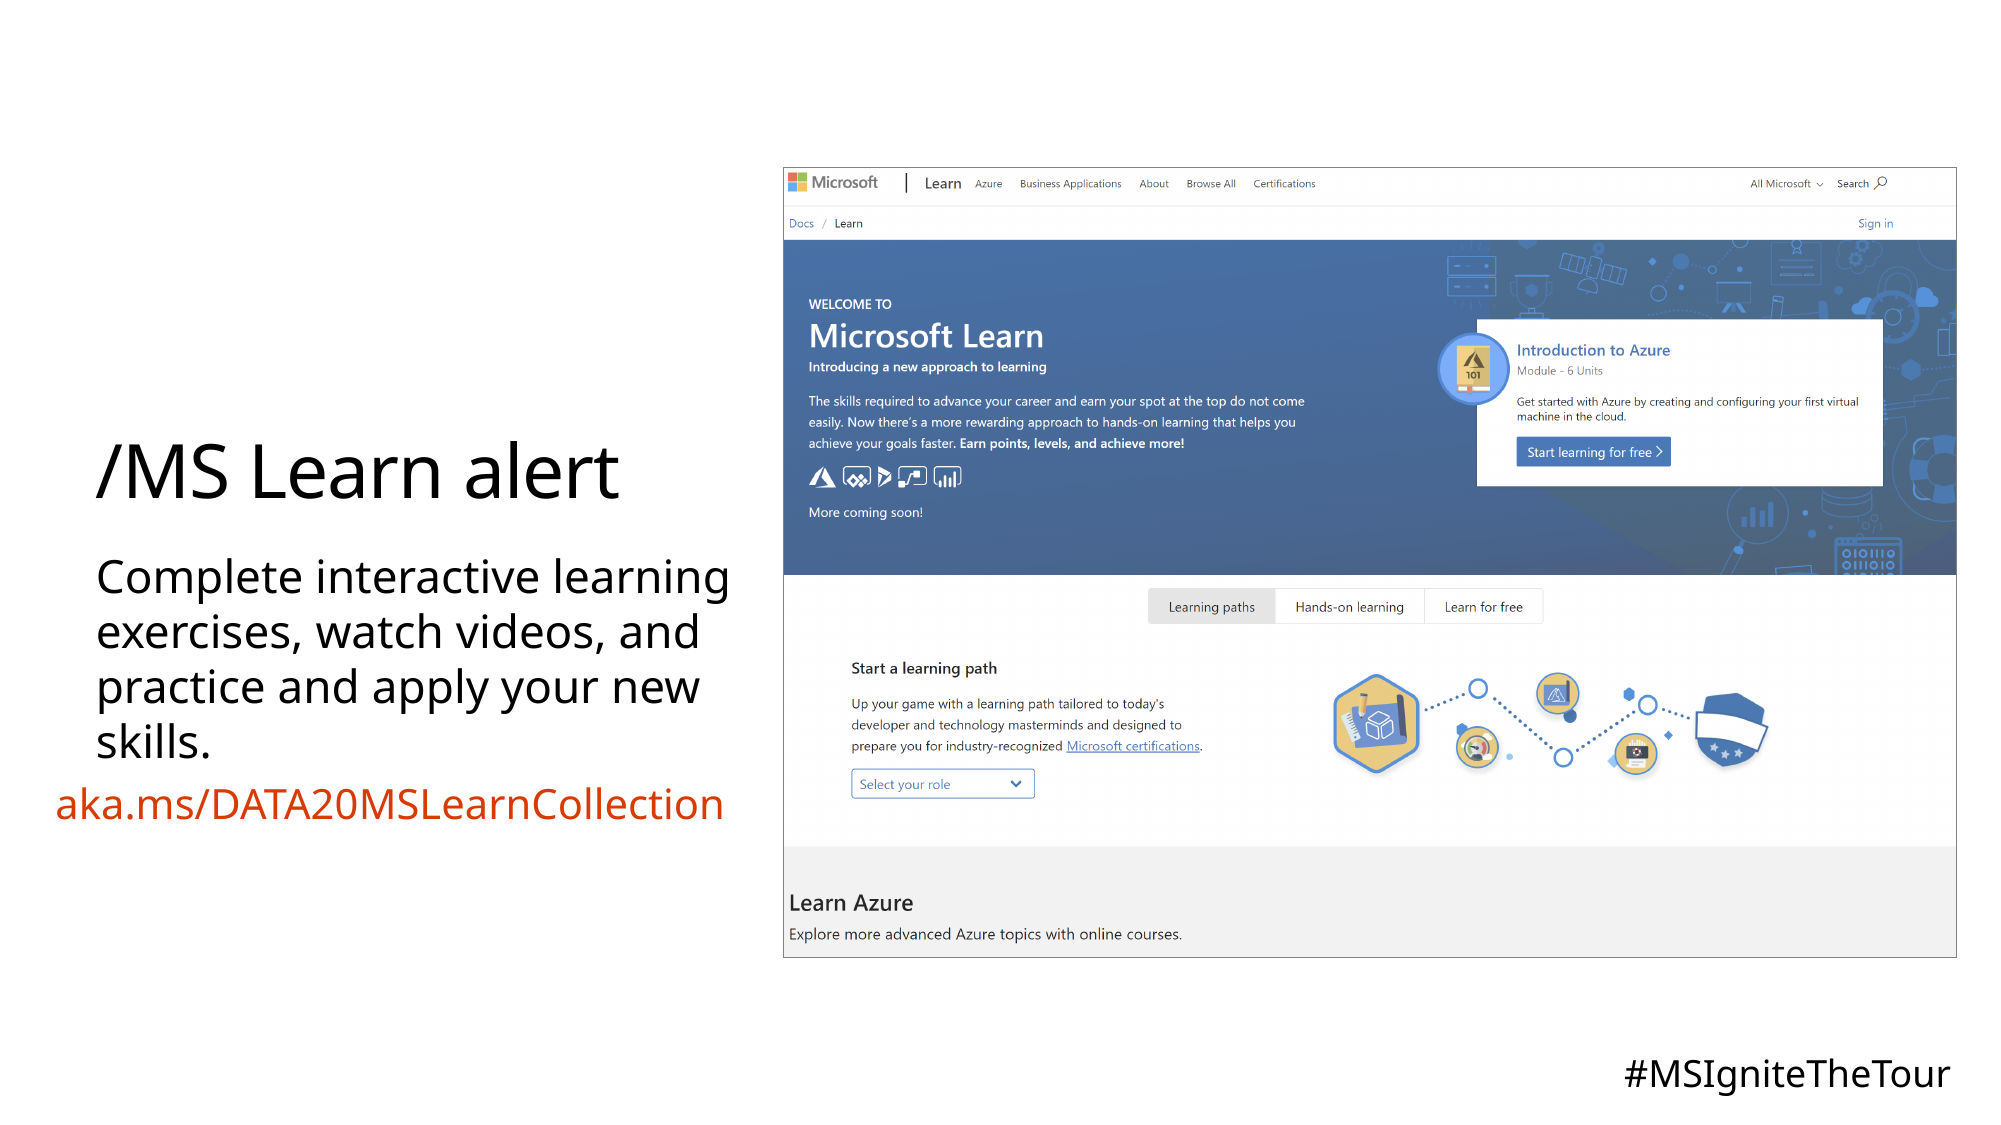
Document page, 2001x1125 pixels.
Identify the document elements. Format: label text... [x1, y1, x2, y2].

text_box aka.ms/DATA20MSLearnCollection [55, 777, 95, 828]
list Complete interactive learning exercises, watch videos, and practice and apply your new skills. [95, 547, 779, 1125]
title /MS Learn alert [95, 423, 779, 515]
picture [783, 166, 1957, 959]
